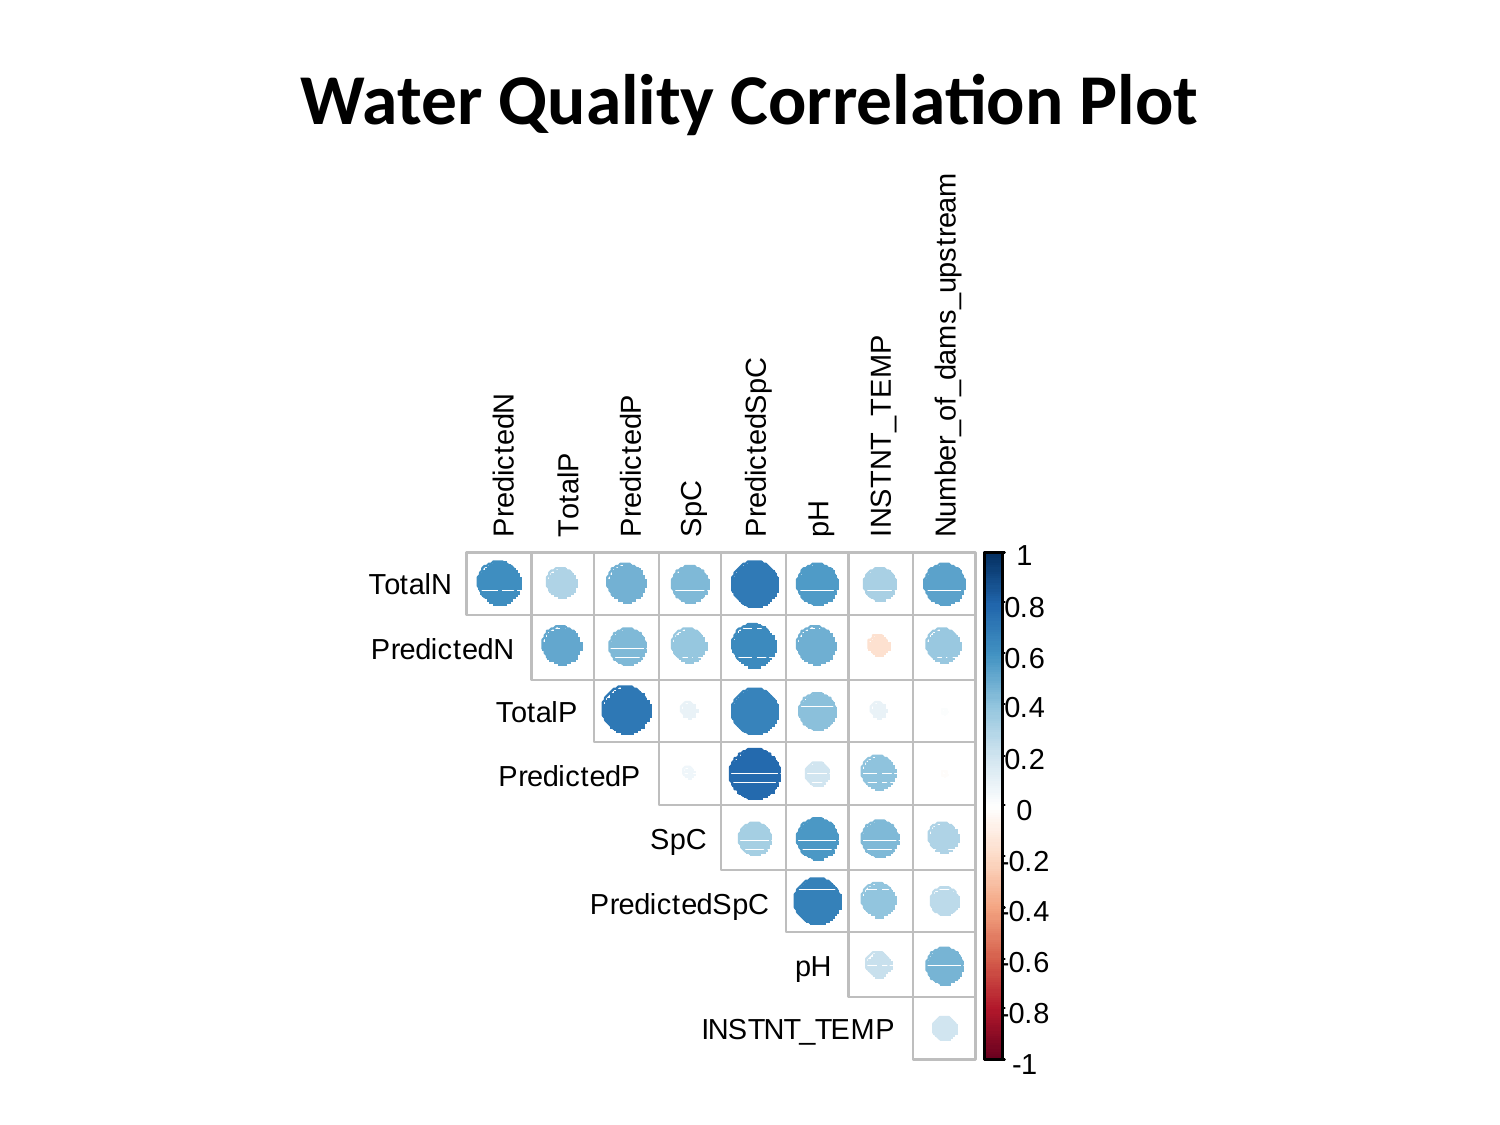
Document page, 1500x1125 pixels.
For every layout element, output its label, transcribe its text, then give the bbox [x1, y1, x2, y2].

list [321, 149, 1147, 1118]
title Water Quality Correlation Plot [75, 45, 1425, 233]
